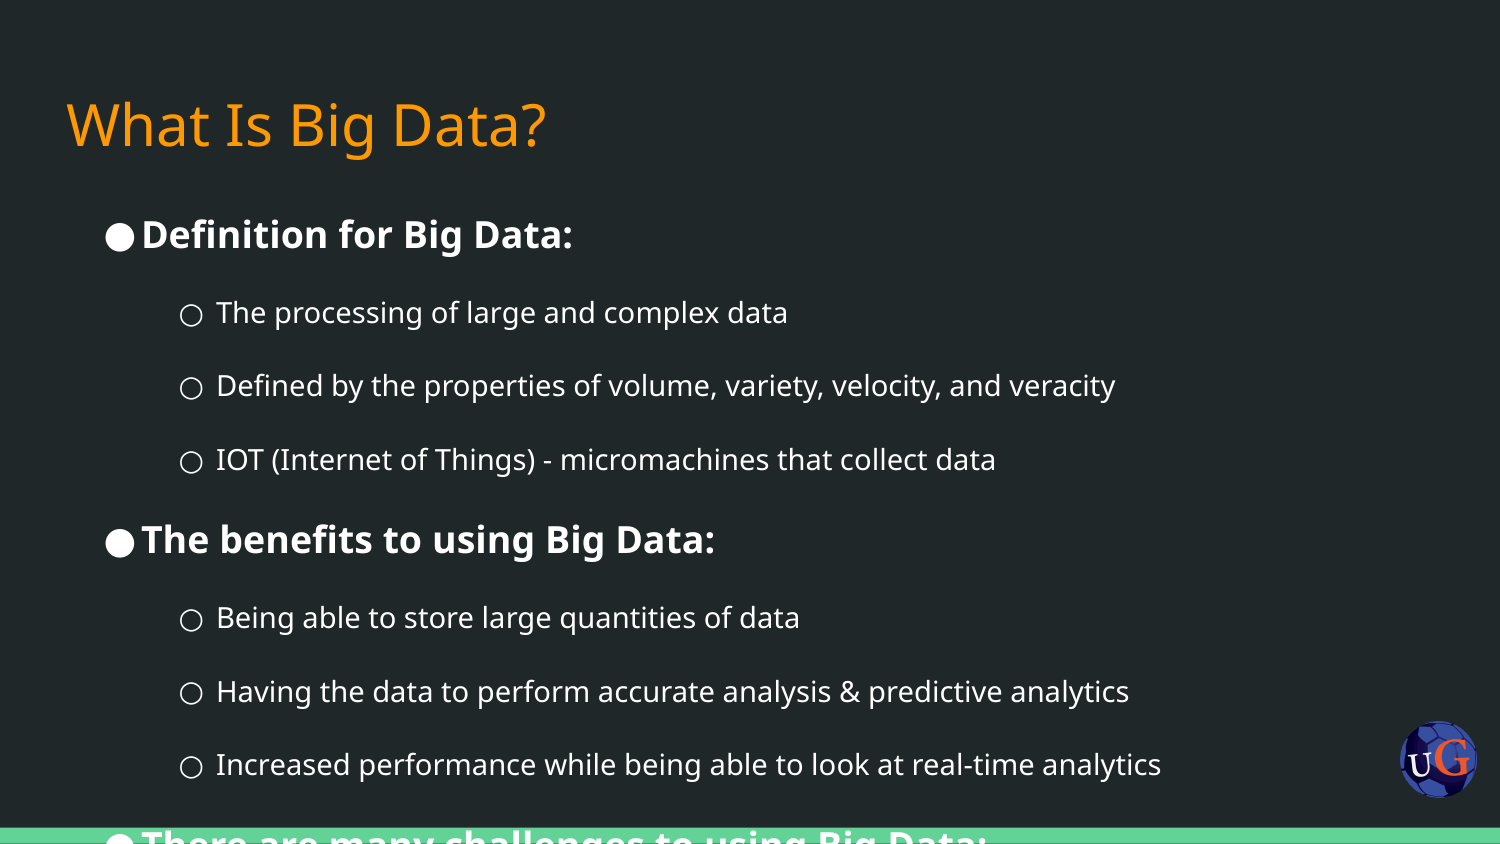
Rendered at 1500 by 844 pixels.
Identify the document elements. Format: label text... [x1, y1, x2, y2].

picture [1400, 721, 1477, 804]
title What Is Big Data? [51, 72, 1449, 167]
list Definition for Big Data: The processing of large and complex data Defined by the properties of volume, variety, velocity, and veracity IOT (Internet of Things) - micromachines that collect data The benefits to using Big Data: Being able to store large quantities of data Having the data to perform accurate analysis & predictive analytics Increased performance while being able to look at real-time analytics There are many challenges to using Big Data: The technology to run petabytes of data The decision making, cost, and security to having big data The need to create team of Data Scientists and technicians to manage big data [51, 189, 1449, 750]
